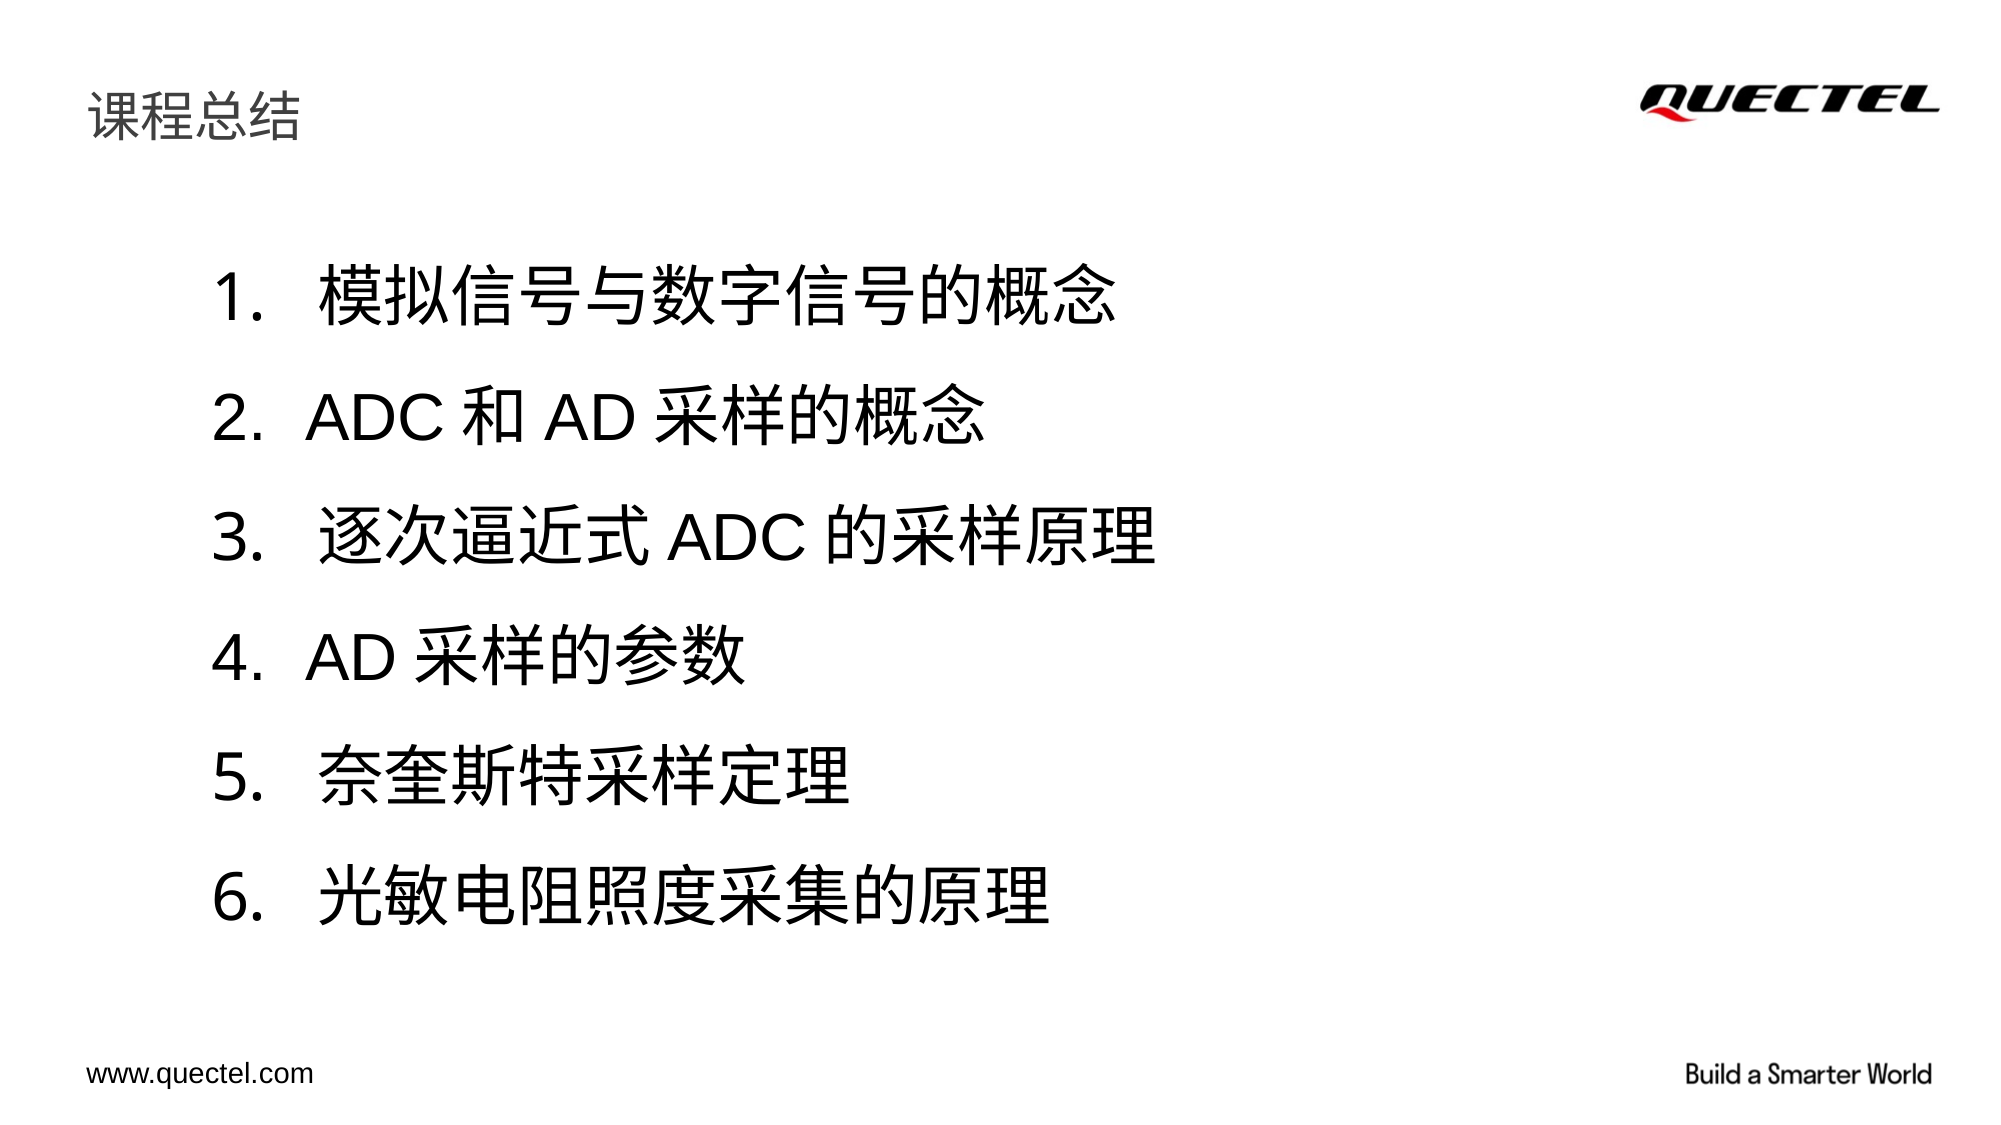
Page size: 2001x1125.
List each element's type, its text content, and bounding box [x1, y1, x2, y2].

picture [1595, 32, 1985, 165]
title 课程总结 [71, 82, 1887, 156]
picture [1637, 1015, 1981, 1125]
text_box 模拟信号与数字信号的概念 ADC和AD采样的概念 逐次逼近式ADC的采样原理 AD采样的参数 奈奎斯特采样定理 光敏电阻照度采集的原理 [196, 206, 1733, 941]
